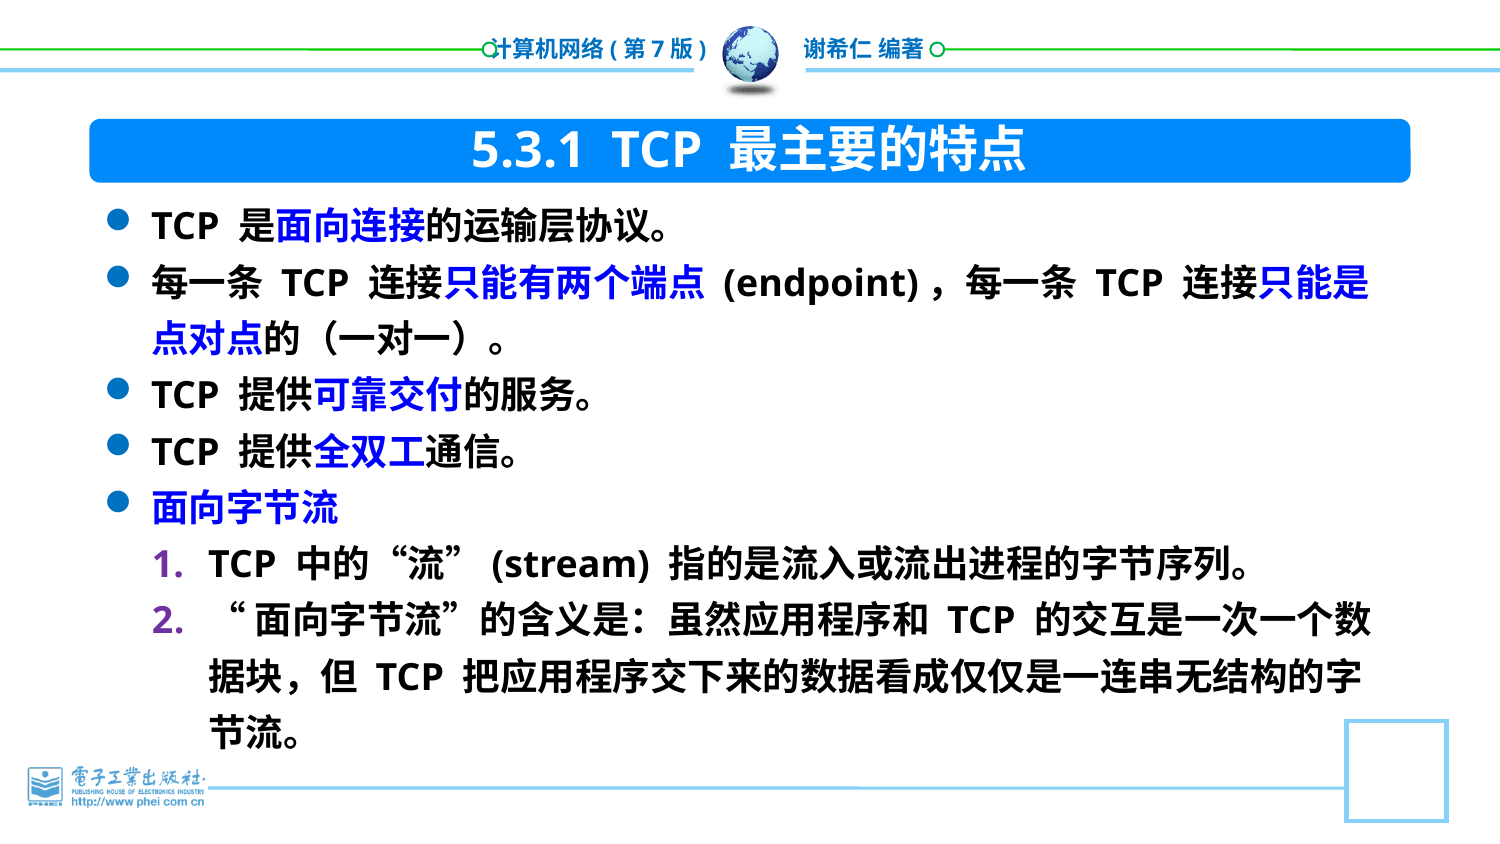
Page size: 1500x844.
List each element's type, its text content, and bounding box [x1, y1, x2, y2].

text_box TCP 是面向连接的运输层协议。 每一条 TCP 连接只能有两个端点 (endpoint)，每一条 TCP 连接只能是点对点的（一对一）。 TCP 提供可靠交付的服务。 TCP 提供全双工通信。 面向字节流 TCP 中的“流”(stream) 指的是流入或流出进程的字节序列。 “面向字节流”的含义是：虽然应用程序和 TCP 的交互是一次一个数据块，但 TCP 把应用程序交下来的数据看成仅仅是一连串无结构的字节流。 [89, 183, 1411, 762]
text_box [1043, 118, 1411, 183]
picture [23, 764, 208, 809]
text_box [89, 118, 456, 183]
picture [720, 24, 780, 100]
text_box 5.3.1 TCP 最主要的特点 [456, 110, 1043, 183]
